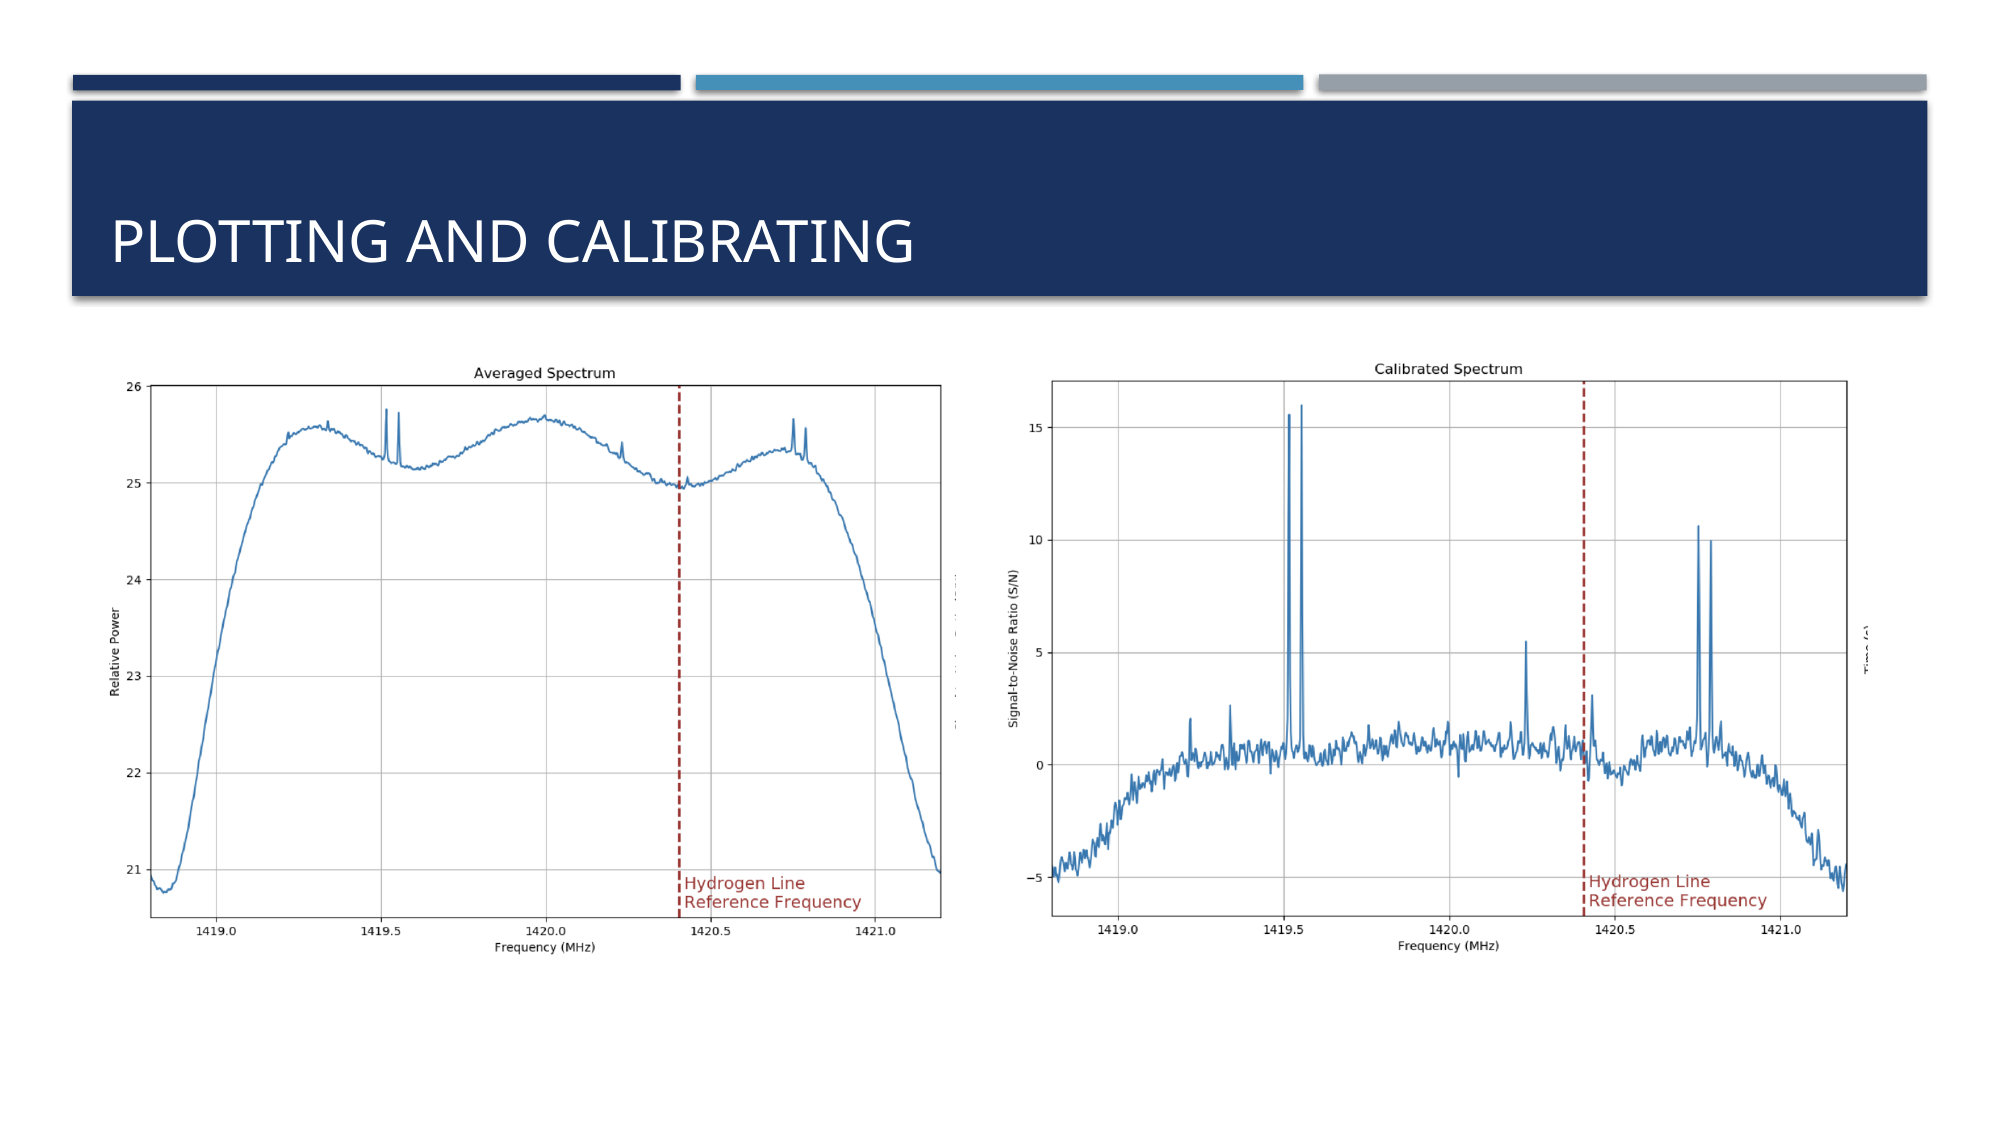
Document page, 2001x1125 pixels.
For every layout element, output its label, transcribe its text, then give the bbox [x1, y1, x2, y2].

picture [999, 357, 1869, 964]
picture [94, 357, 957, 964]
title Plotting and Calibrating [95, 115, 1905, 282]
